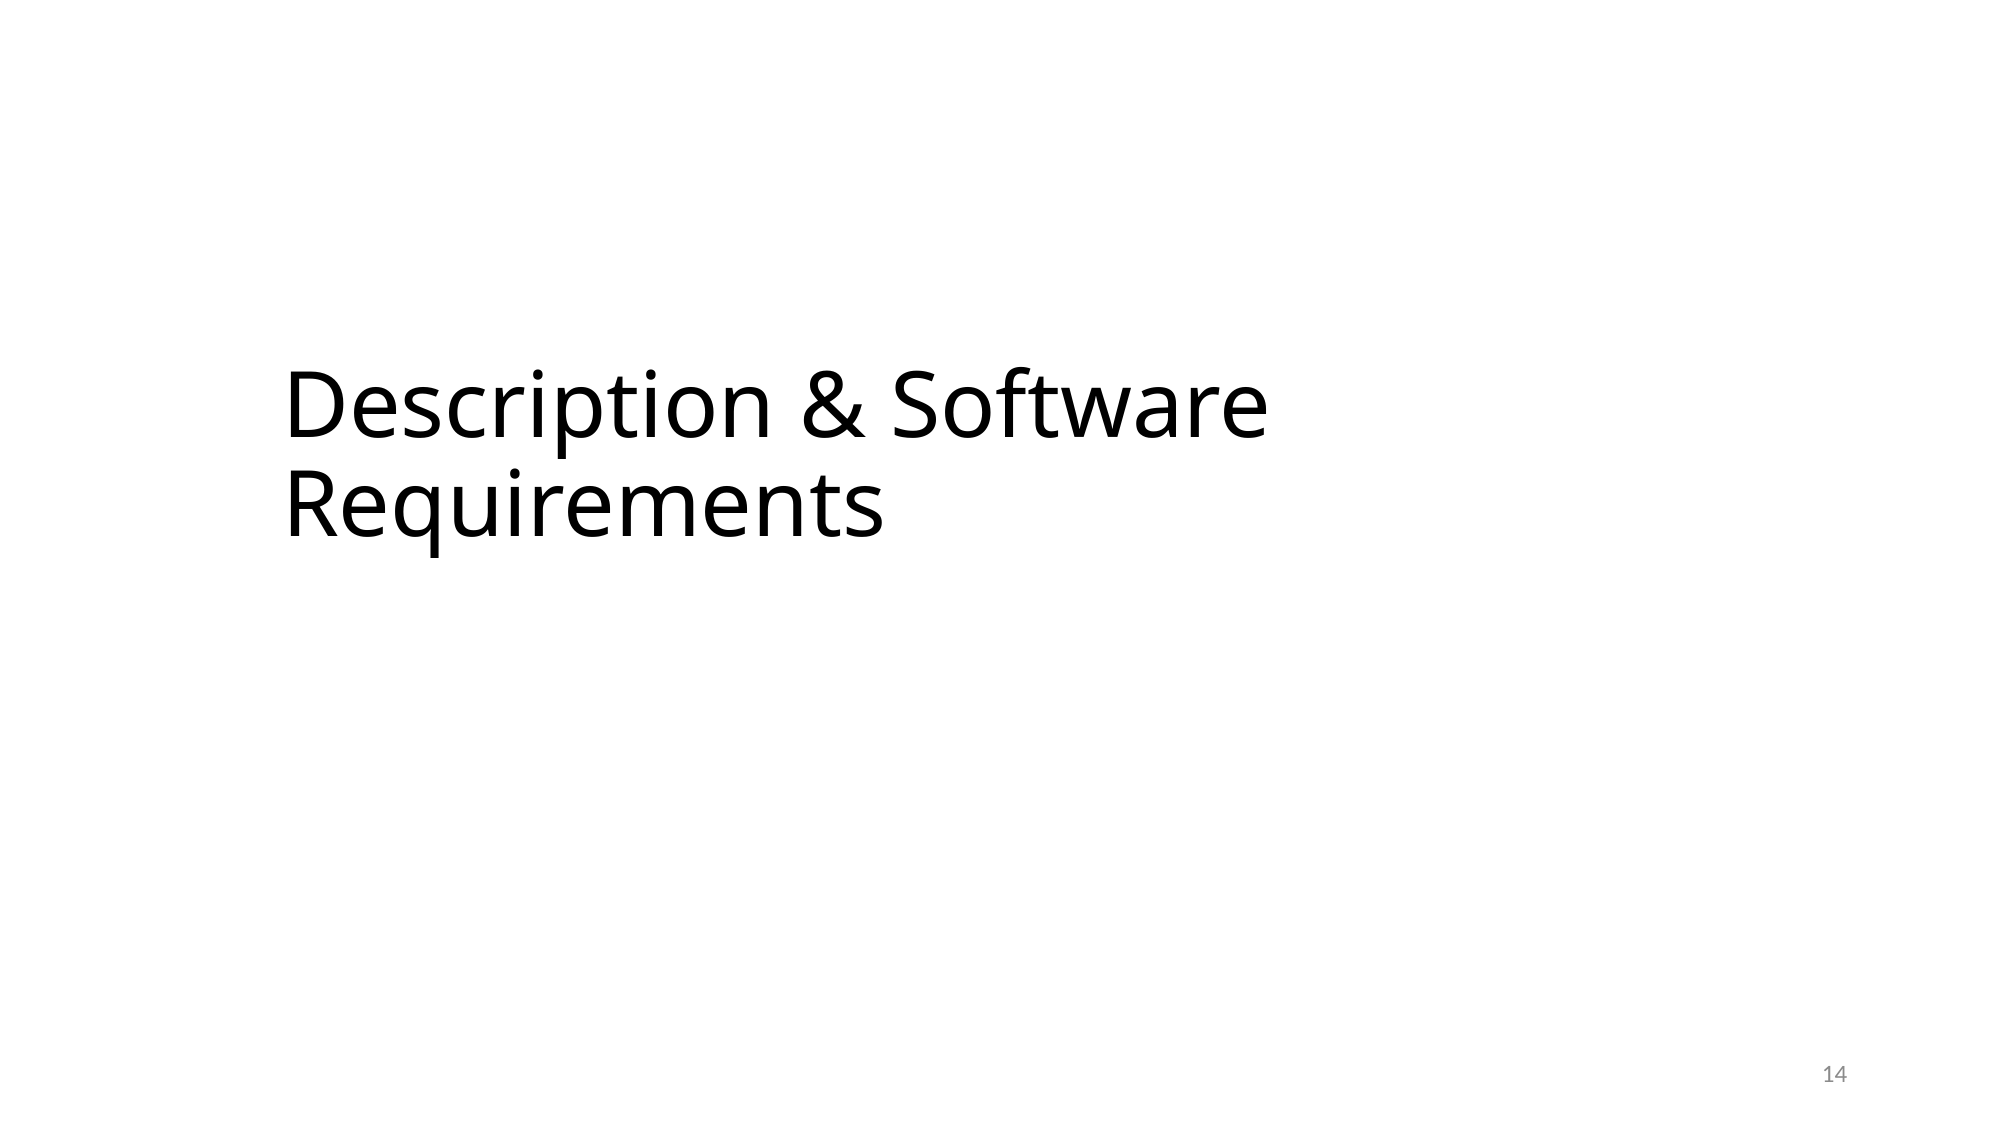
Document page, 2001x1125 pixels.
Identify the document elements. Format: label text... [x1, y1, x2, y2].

slide_number 14 [1412, 1042, 1863, 1103]
title Description & Software Requirements [267, 348, 1711, 566]
